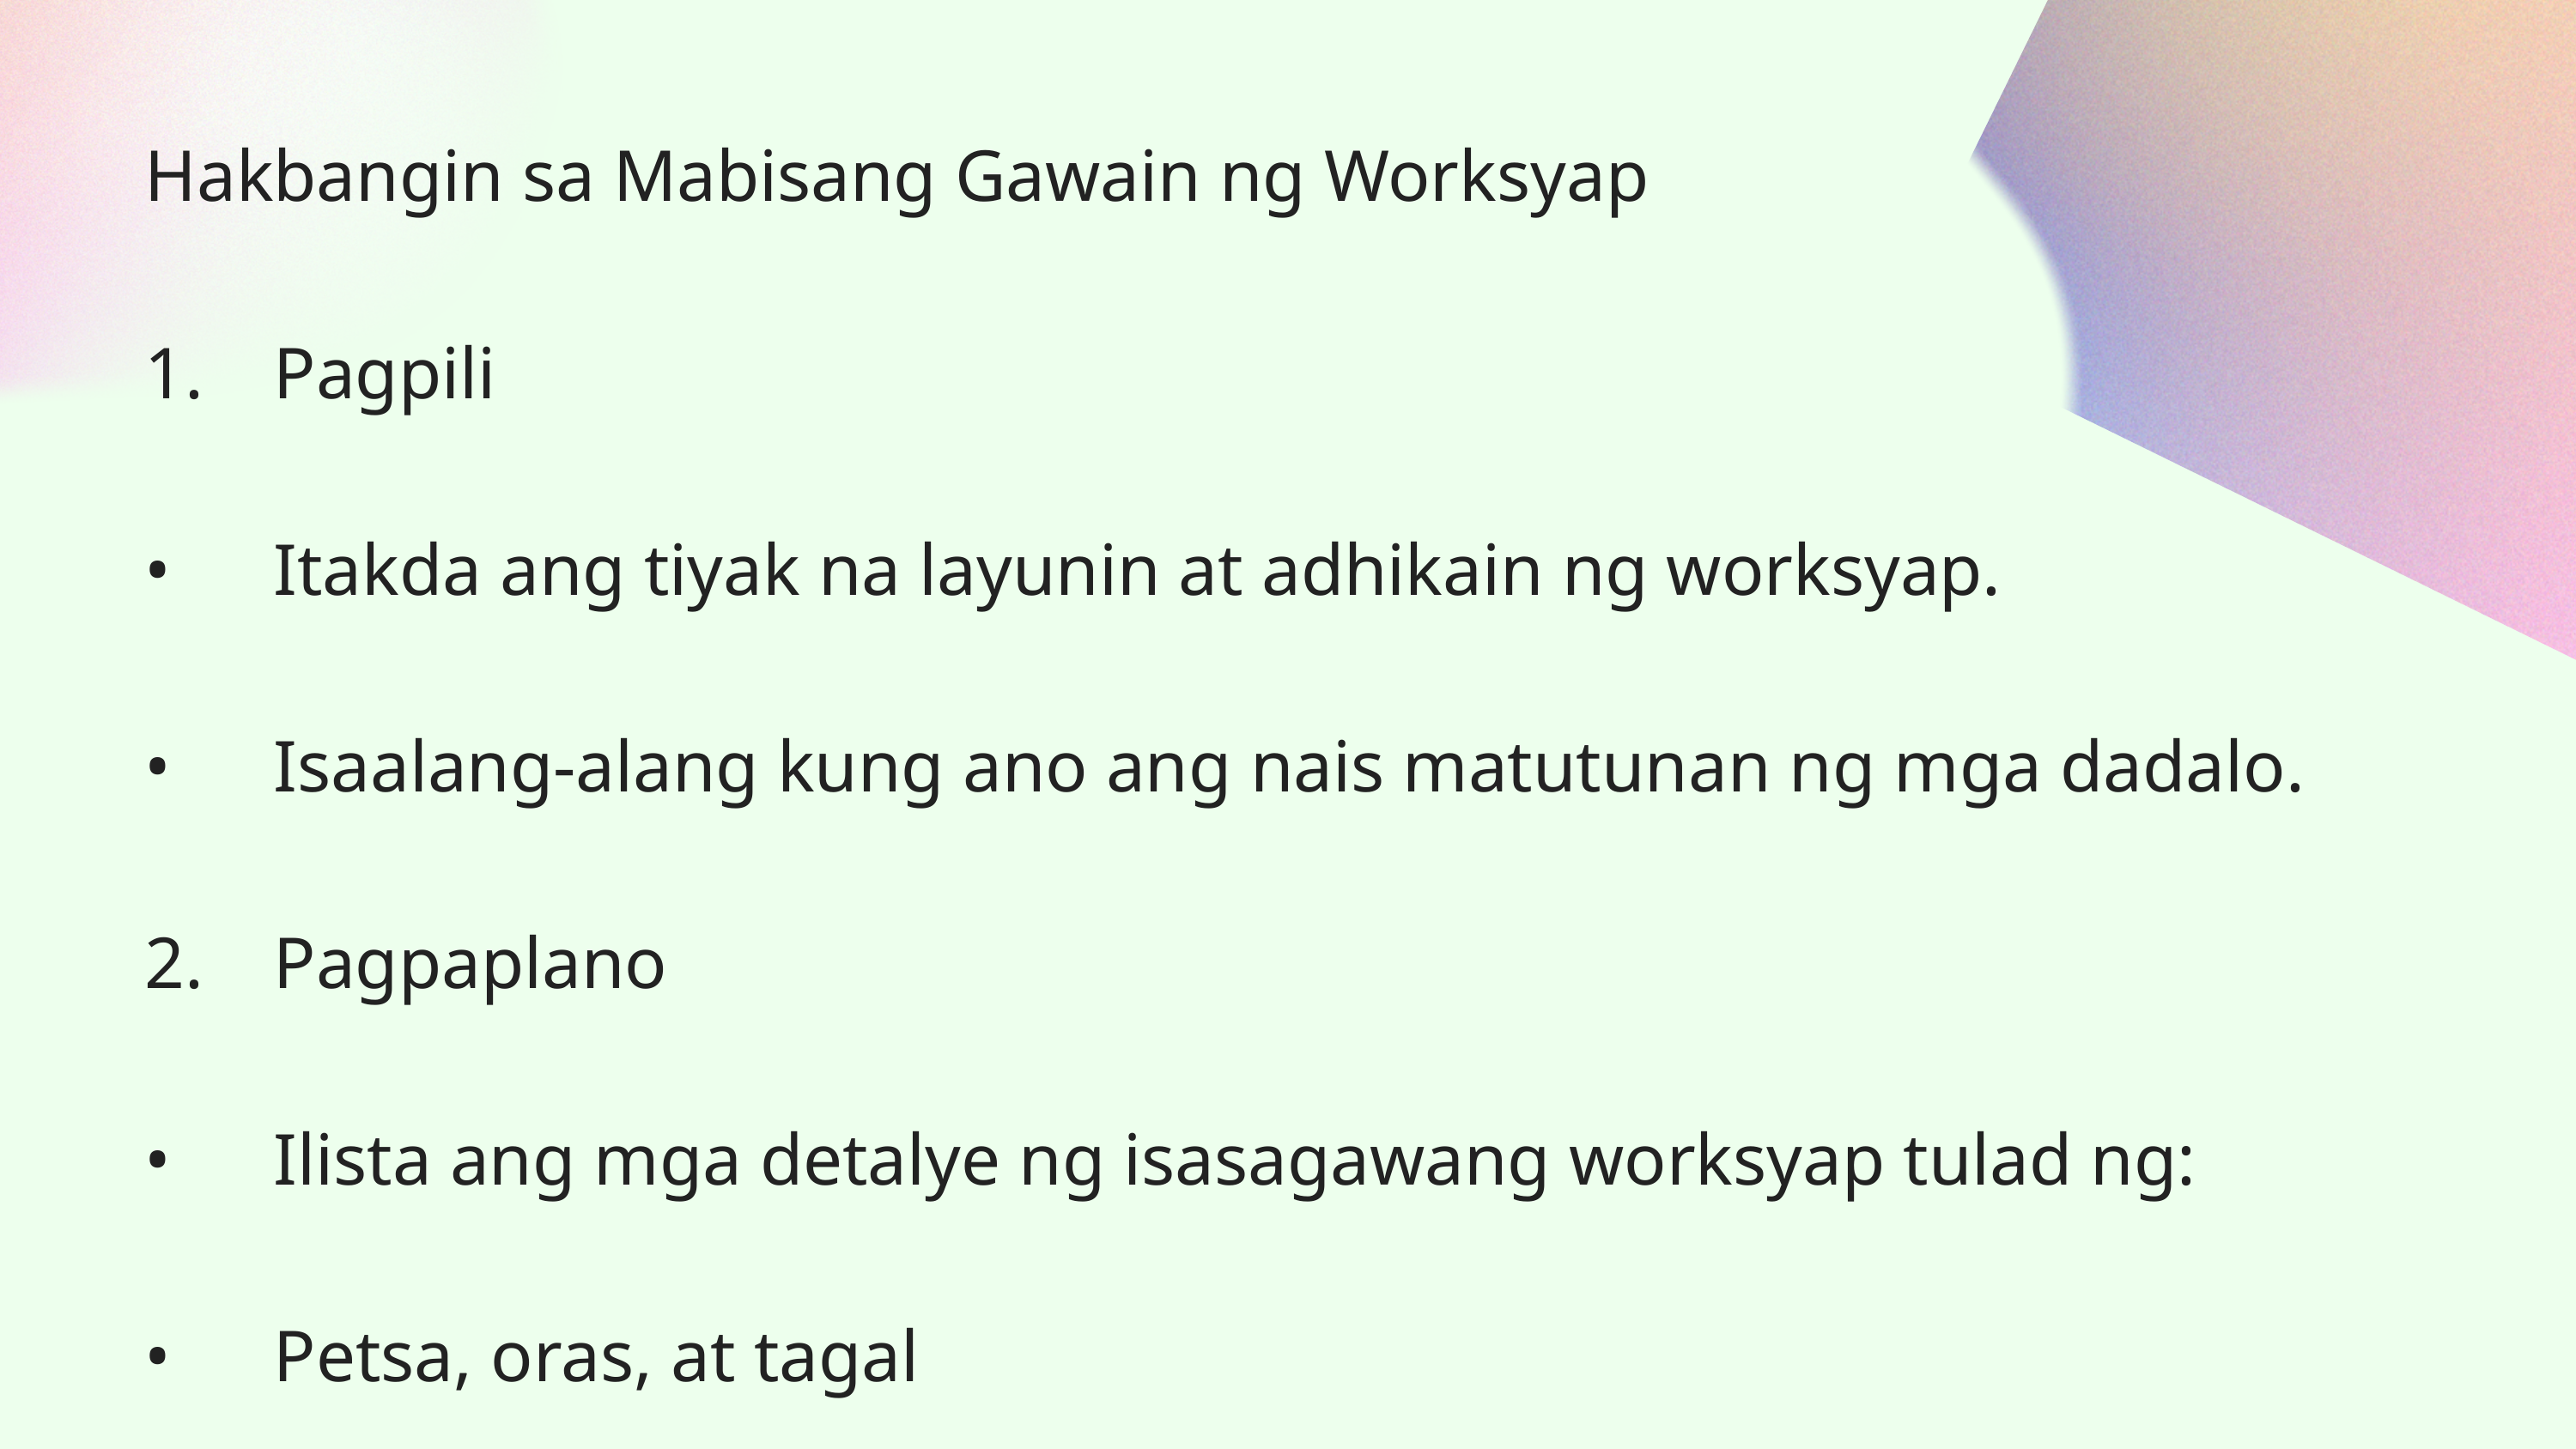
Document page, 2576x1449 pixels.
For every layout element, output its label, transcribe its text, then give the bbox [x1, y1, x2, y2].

text_box Hakbangin sa Mabisang Gawain ng Worksyap 1. Pagpili • Itakda ang tiyak na layunin at adhikain ng worksyap. • Isaalang-alang kung ano ang nais matutunan ng mga dadalo. 2. Pagpaplano • Ilista ang mga detalye ng isasagawang worksyap tulad ng: • Petsa, oras, at tagal • Lugar • Mga kagamitan • Bilang ng dadalo • Badyet • Transportasyon [144, 131, 2309, 1449]
text_box [0, 0, 563, 543]
text_box [1983, 0, 2576, 660]
